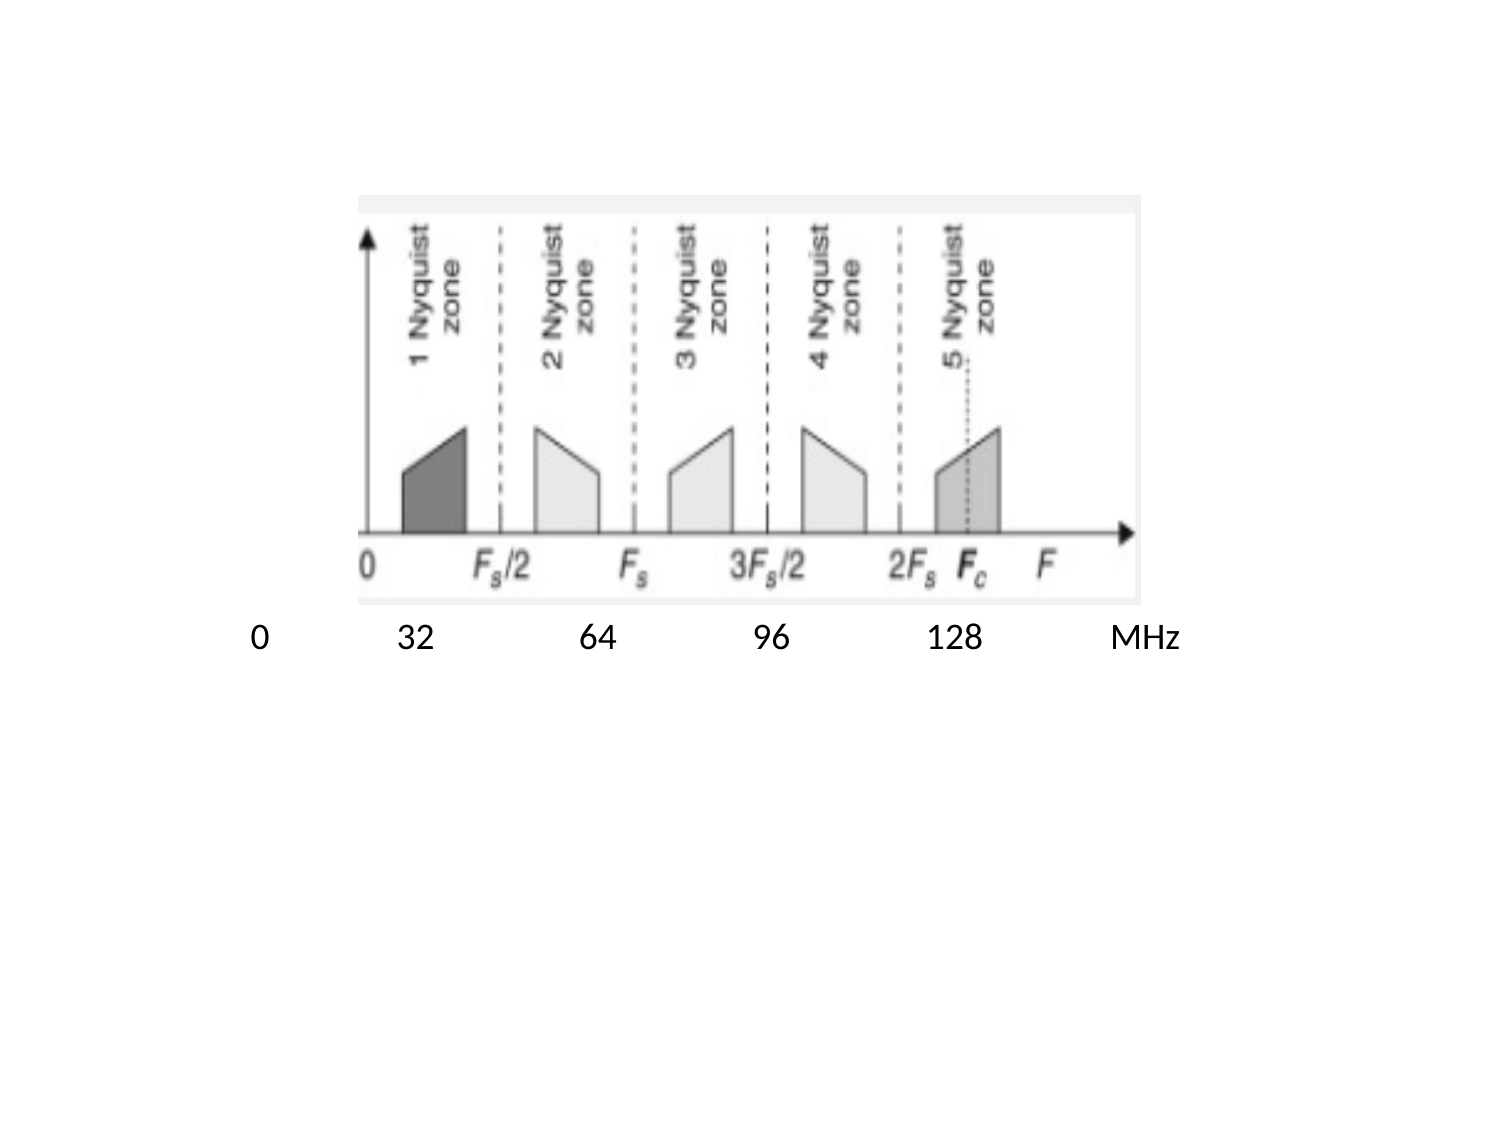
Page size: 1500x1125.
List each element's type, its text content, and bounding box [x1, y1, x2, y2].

picture [358, 195, 1141, 605]
text_box 0 32 64 96 128 MHz [235, 604, 1249, 665]
